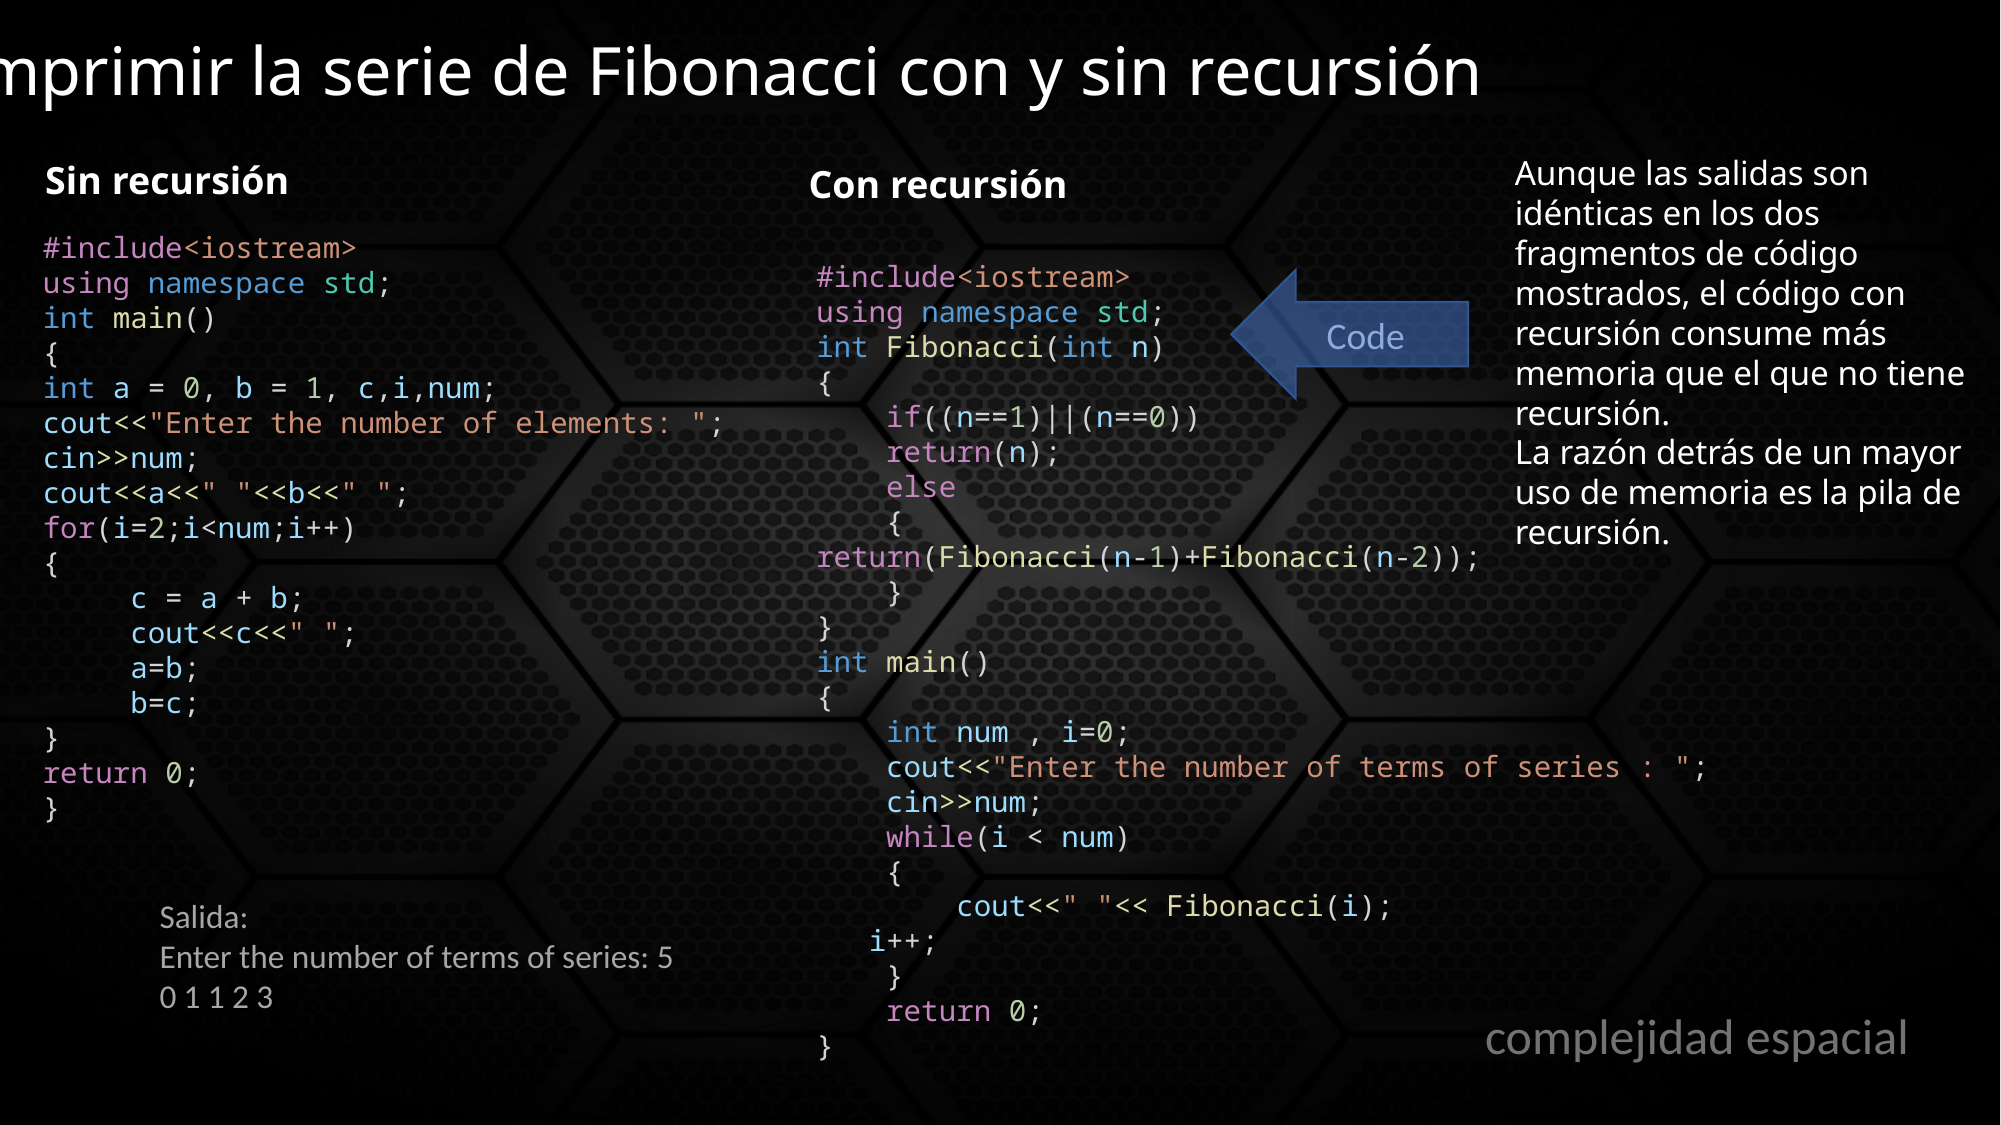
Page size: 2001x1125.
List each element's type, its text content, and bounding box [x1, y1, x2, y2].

text_box Code [1229, 267, 1470, 401]
text_box Salida: Enter the number of terms of series: 5 0 1 1 2 3 [144, 887, 792, 1023]
text_box Aunque las salidas son idénticas en los dos fragmentos de código mostrados, el código con recursión consume más memoria que el que no tiene recursión. La razón detrás de un mayor uso de memoria es la pila de recursión. [1500, 144, 2000, 559]
text_box Con recursión [793, 153, 1500, 214]
text_box Imprimir la serie de Fibonacci con y sin recursión [0, 20, 1500, 116]
text_box #include<iostream> using namespace std; int Fibonacci(int n) { if((n==1)||(n==0)) return(n); else { return(Fibonacci(n-1)+Fibonacci(n-2)); } } int main() { int num , i=0; cout<<"Enter the number of terms of series : "; cin>>num; while(i < num) { cout<<" "<< Fibonacci(i); i++; } return 0; } [801, 251, 1802, 1070]
text_box #include<iostream> using namespace std; int main() { int a = 0, b = 1, c,i,num; cout<<"Enter the number of elements: "; cin>>num; cout<<a<<" "<<b<<" "; for(i=2;i<num;i++) { c = a + b; cout<<c<<" "; a=b; b=c; } return 0; } [28, 222, 838, 832]
text_box complejidad espacial [1470, 997, 1924, 1072]
picture [0, 0, 2001, 1125]
text_box Sin recursión [30, 149, 406, 210]
